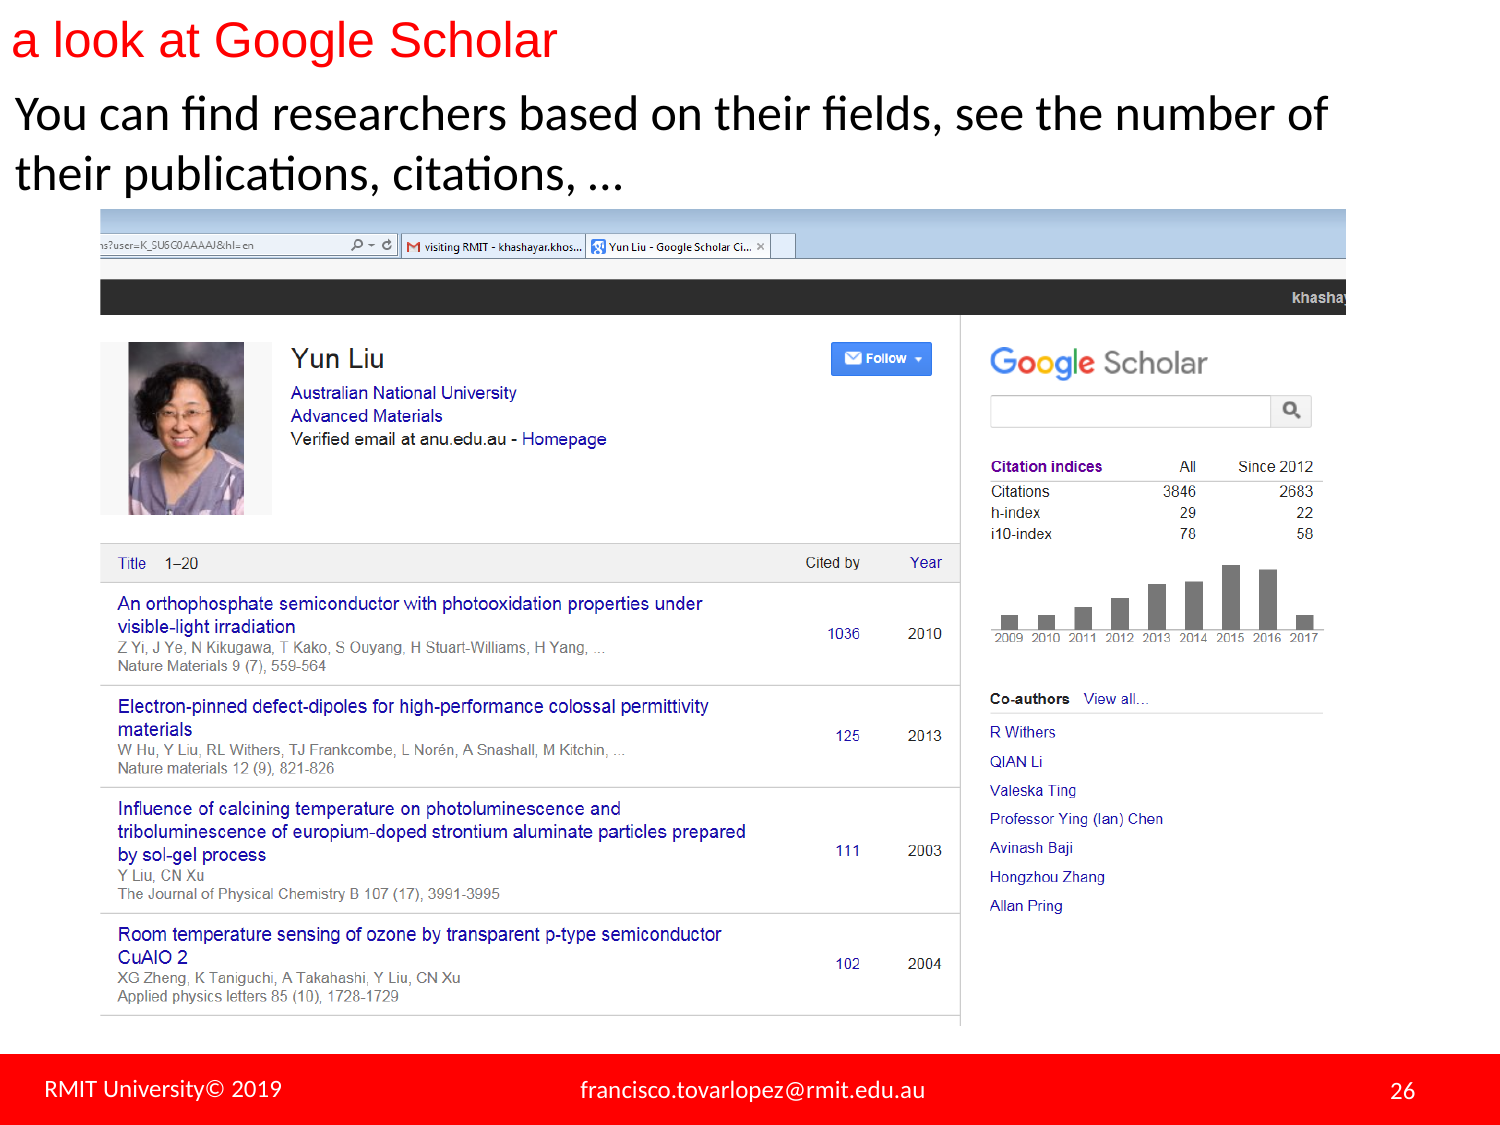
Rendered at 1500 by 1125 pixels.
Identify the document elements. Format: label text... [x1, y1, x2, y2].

text_box RMIT University© 2019 [29, 1069, 380, 1106]
text_box Let’s take a look at Google Scholar [0, 0, 1044, 72]
text_box francisco.tovarlopez@rmit.edu.au [439, 1071, 1068, 1107]
text_box [0, 1052, 1500, 1125]
slide_number 26 [1080, 1071, 1431, 1108]
picture [100, 209, 1347, 1026]
text_box You can find researchers based on their fields, see the number of their publications, citations, … [0, 72, 1365, 208]
